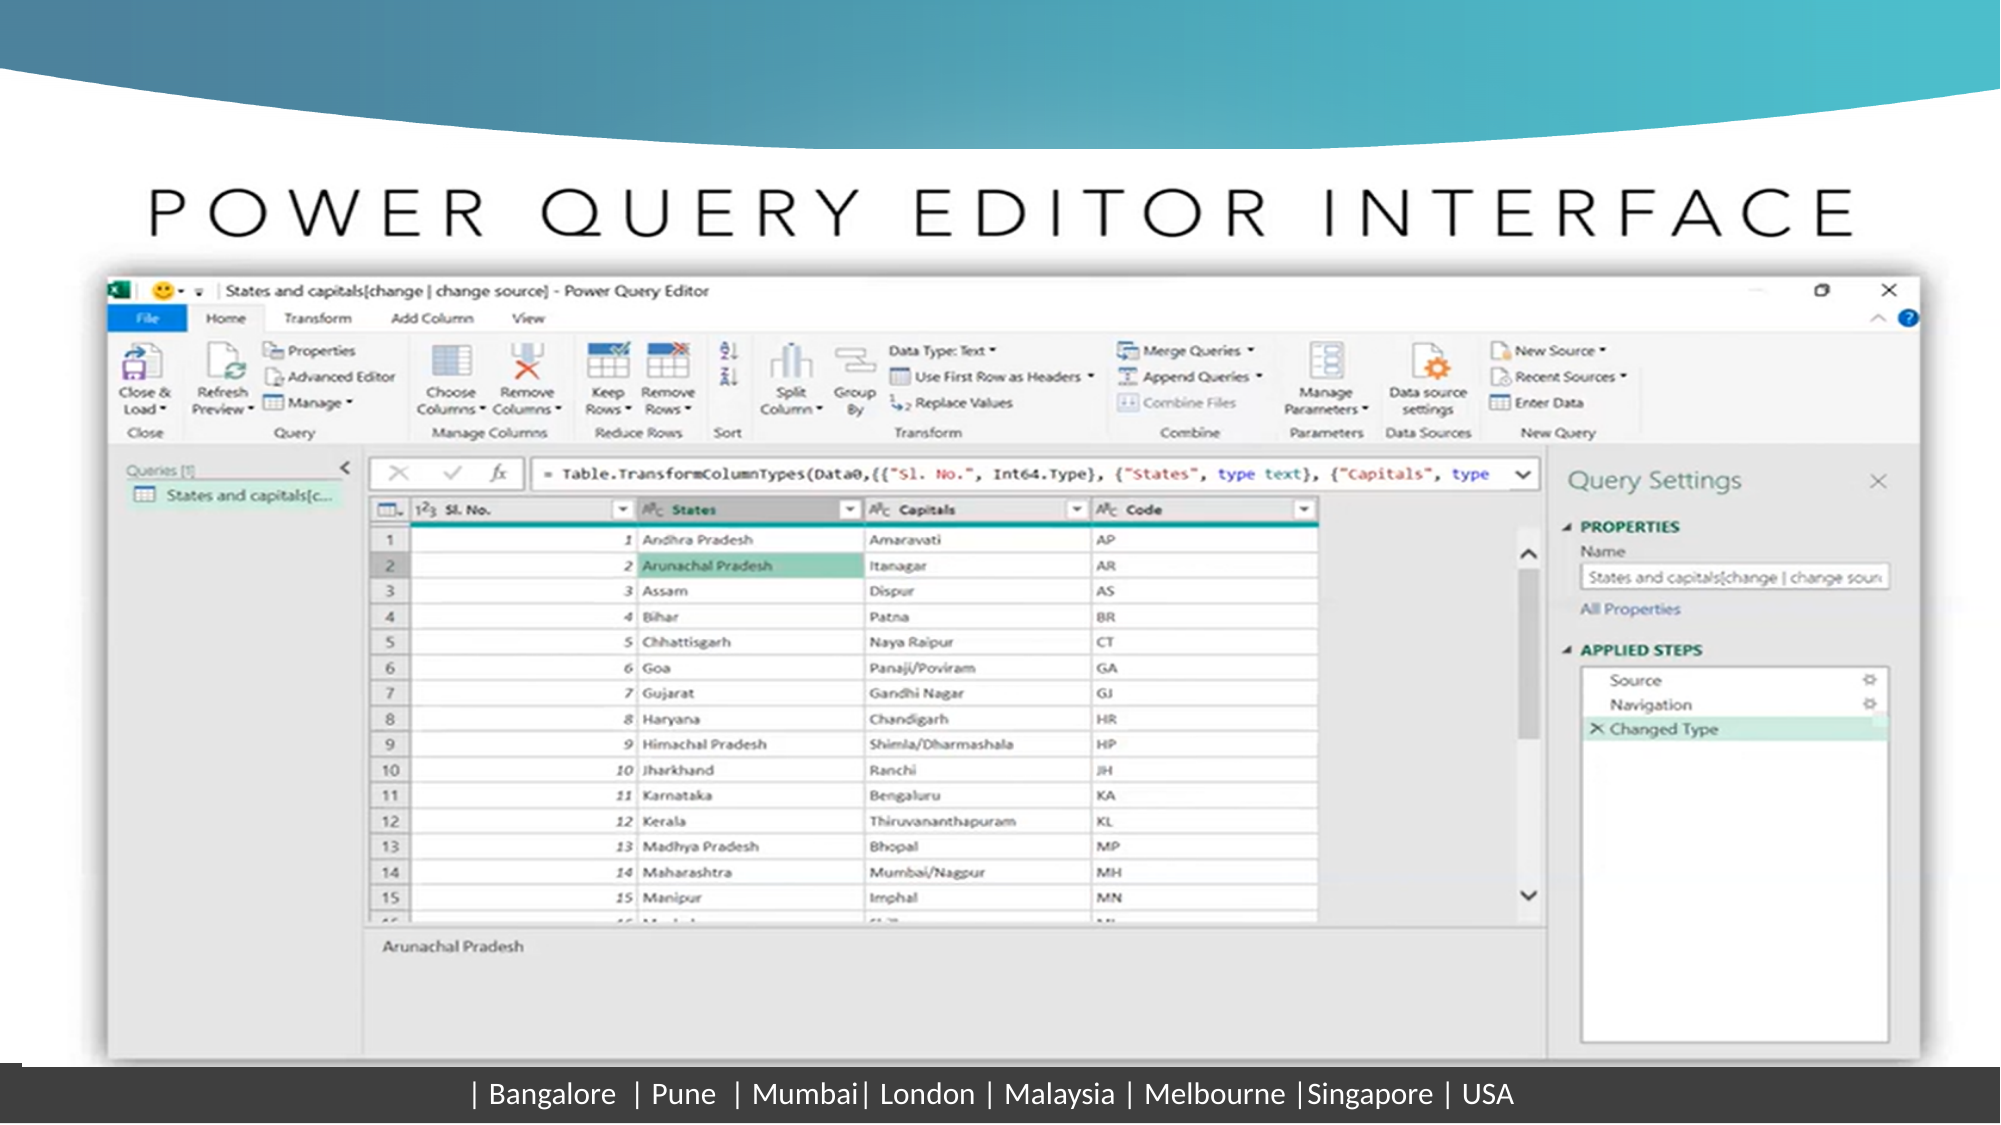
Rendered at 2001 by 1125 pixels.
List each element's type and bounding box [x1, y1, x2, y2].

picture [22, 149, 2000, 1067]
